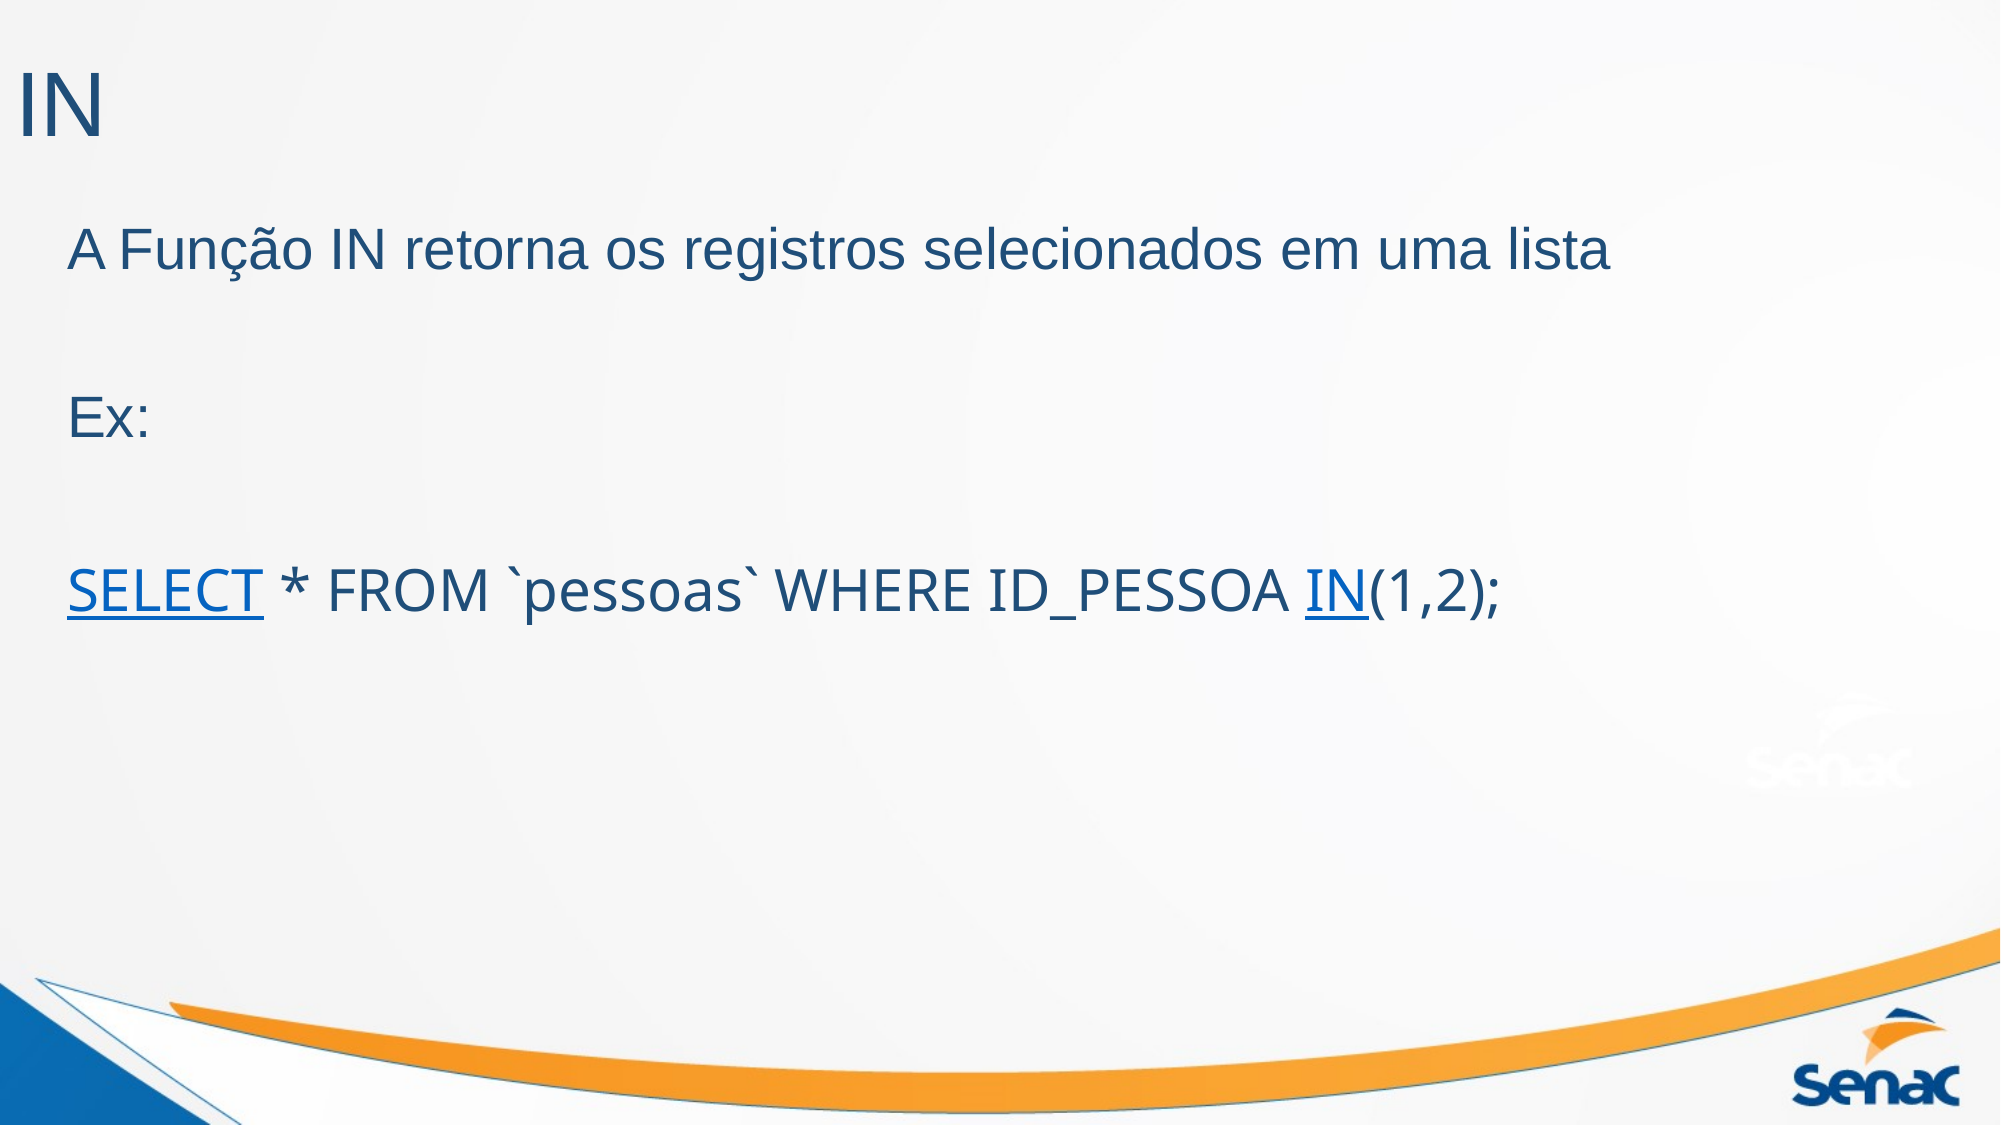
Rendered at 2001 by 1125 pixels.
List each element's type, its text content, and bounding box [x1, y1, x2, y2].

title IN [0, 36, 1973, 178]
list A Função IN retorna os registros selecionados em uma lista Ex: SELECT * FROM `pessoas` WHERE ID_PESSOA IN(1,2); [52, 211, 1973, 926]
picture [0, 0, 2001, 1125]
